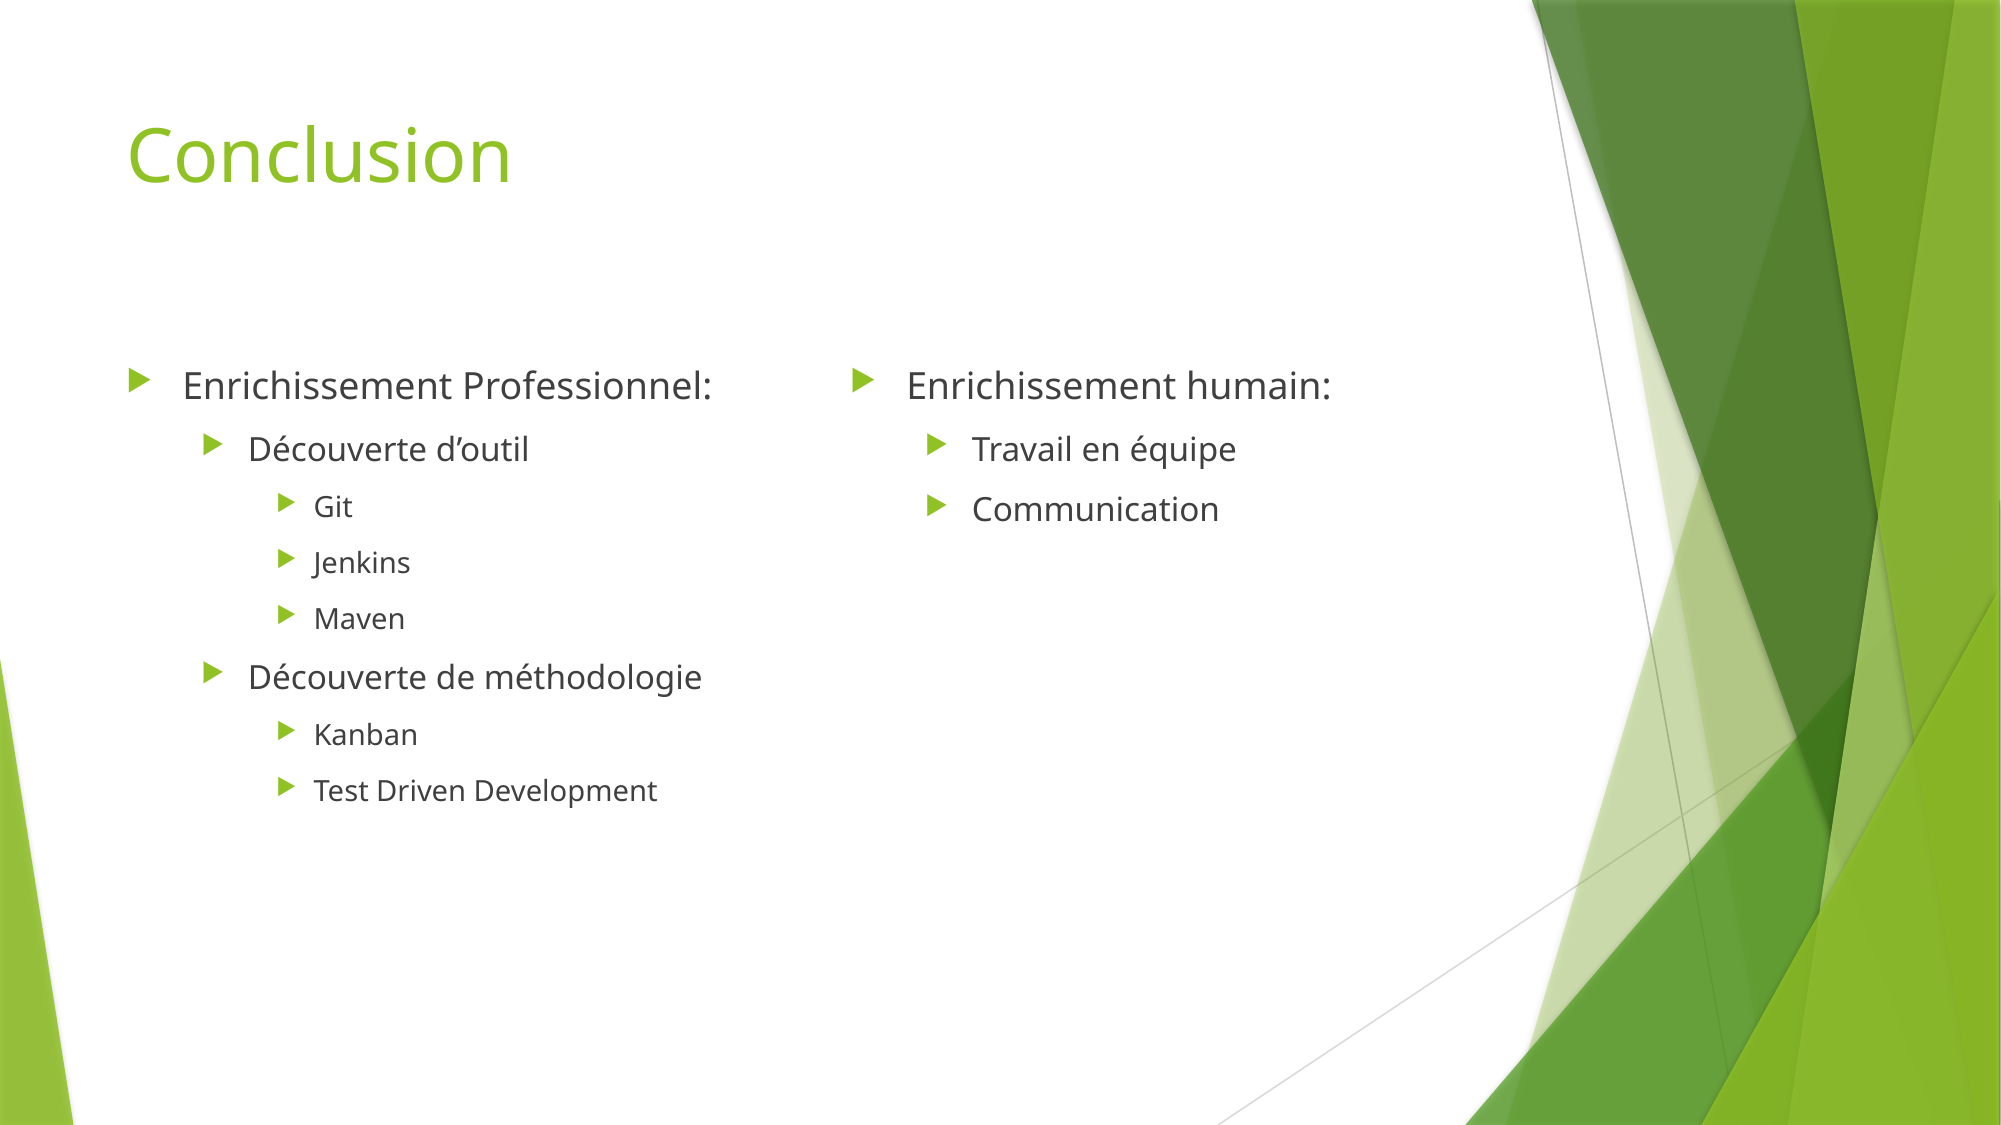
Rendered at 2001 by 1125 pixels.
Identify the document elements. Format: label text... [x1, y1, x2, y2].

title Conclusion [111, 99, 1522, 317]
list Enrichissement Professionnel: Découverte d’outil Git Jenkins Maven Découverte de méthodologie Kanban Test Driven Development [111, 354, 798, 992]
list Enrichissement humain: Travail en équipe Communication [834, 354, 1522, 992]
